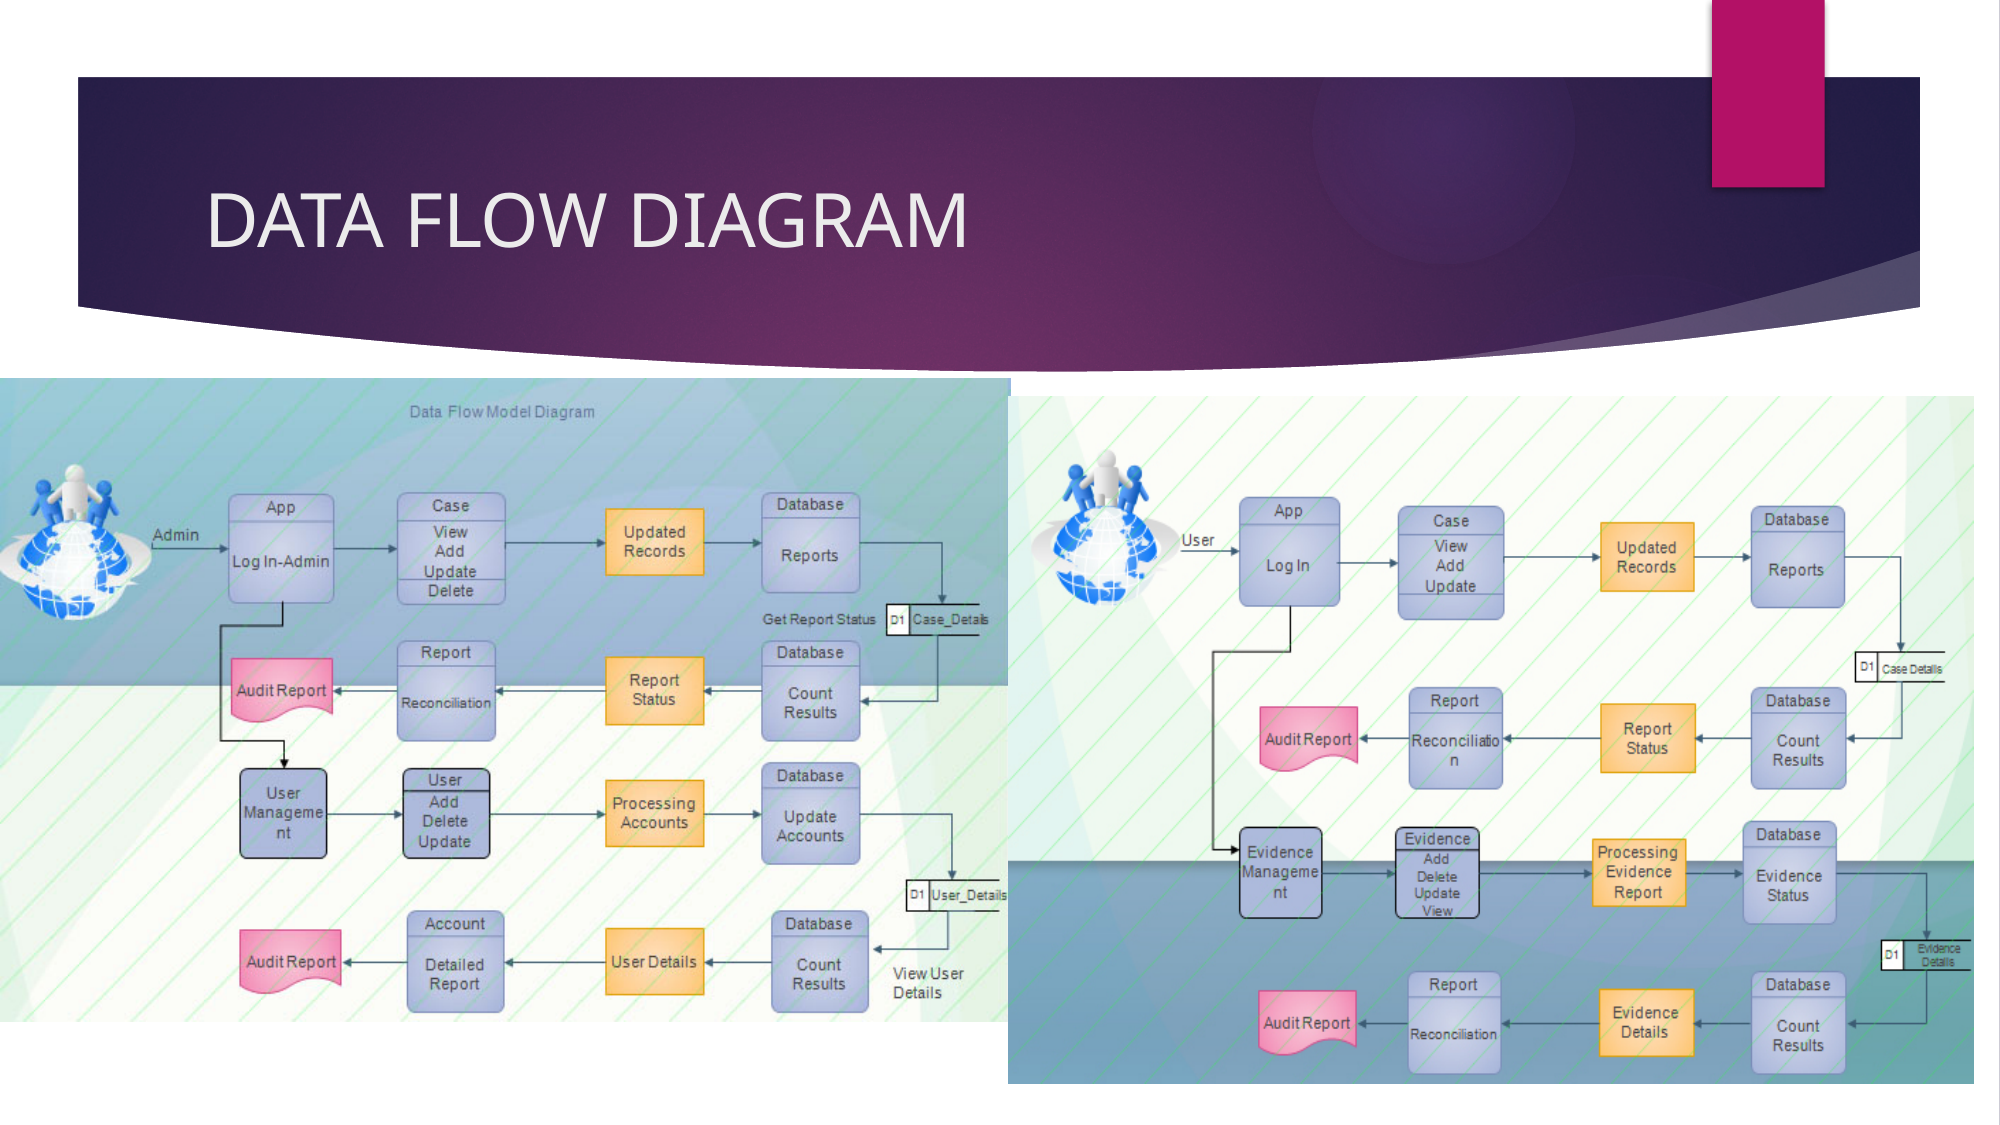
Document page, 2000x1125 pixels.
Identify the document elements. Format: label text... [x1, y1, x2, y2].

picture [0, 378, 1975, 1084]
title DATA FLOW DIAGRAM [189, 159, 1638, 276]
